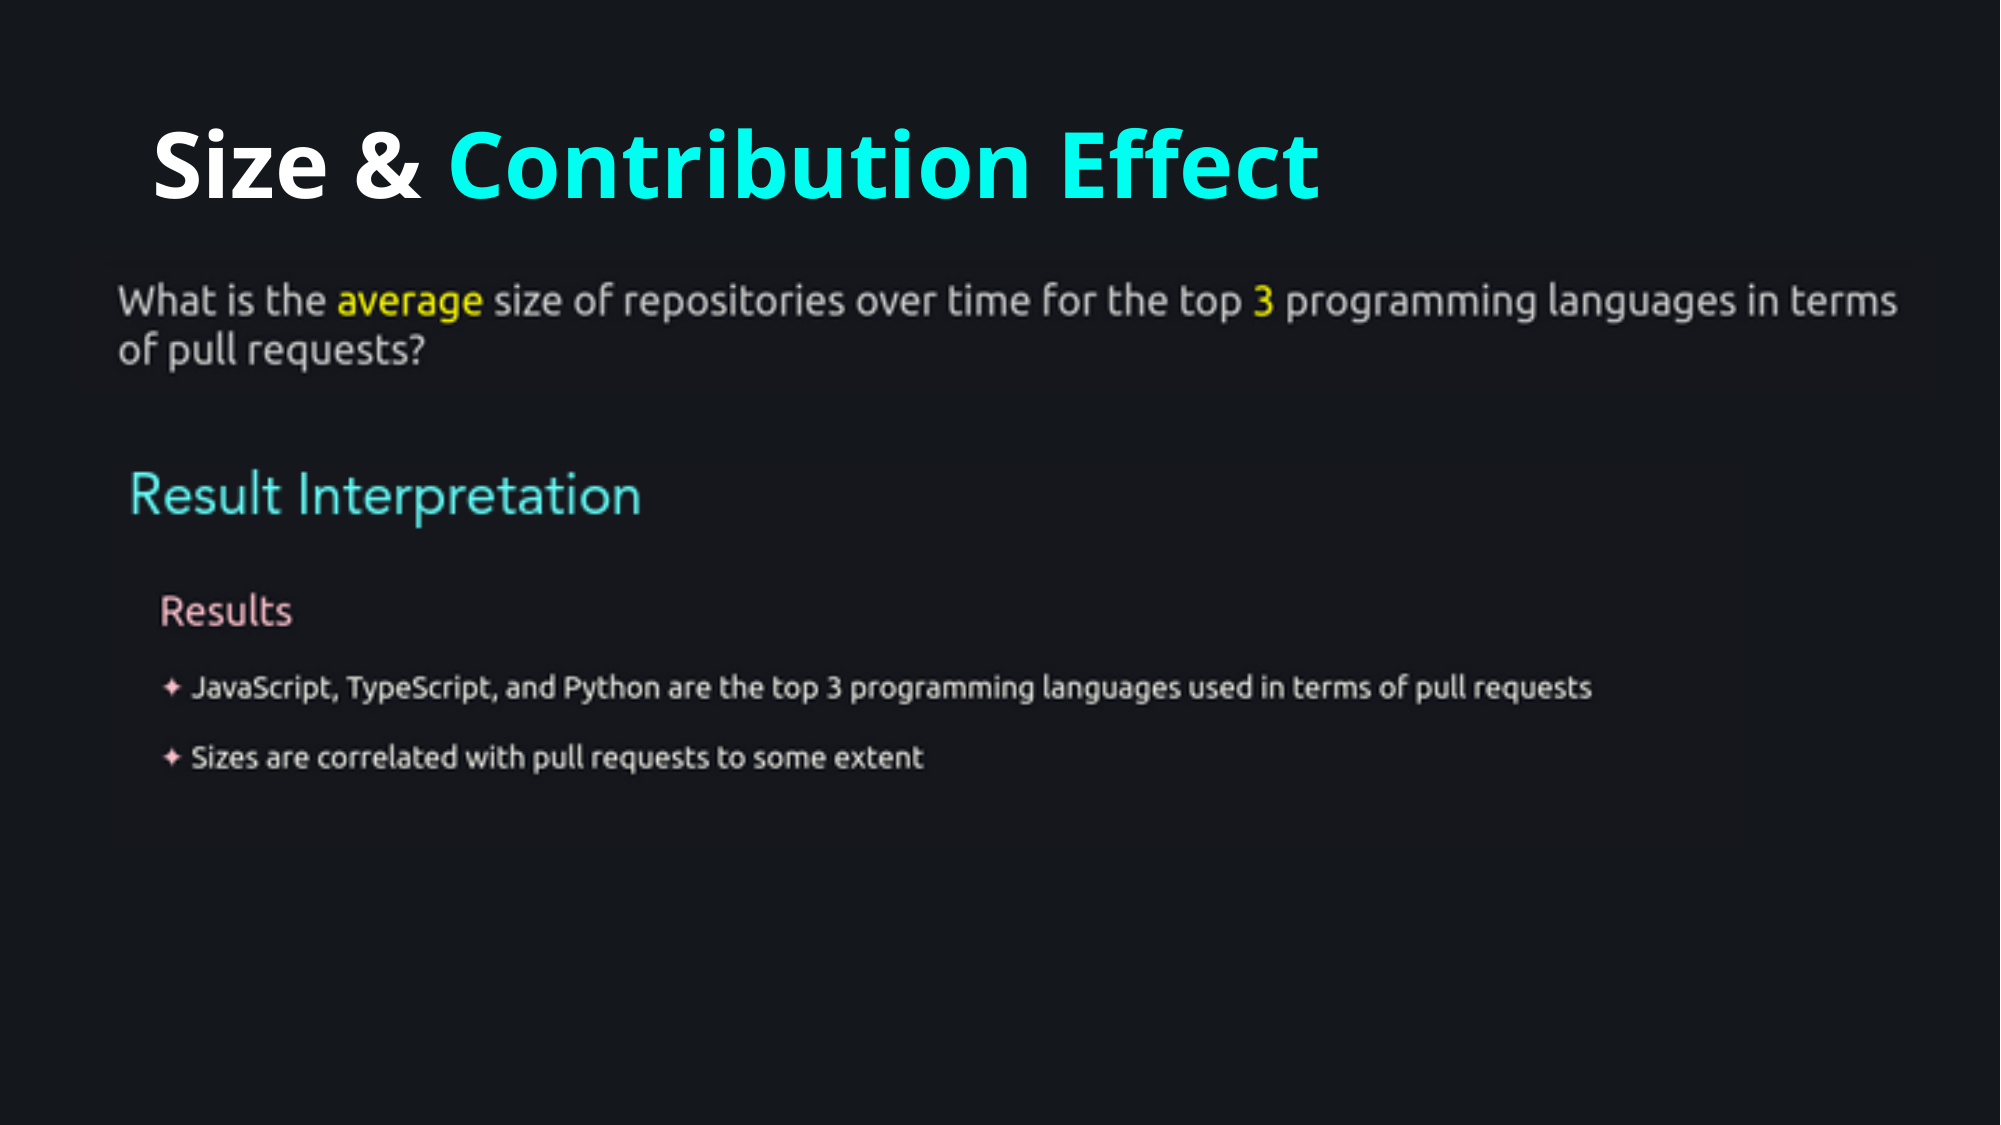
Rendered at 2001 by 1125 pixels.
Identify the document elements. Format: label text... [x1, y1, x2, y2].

title Size & Contribution Effect [137, 59, 1863, 249]
picture [69, 249, 1934, 395]
picture [107, 459, 1743, 848]
